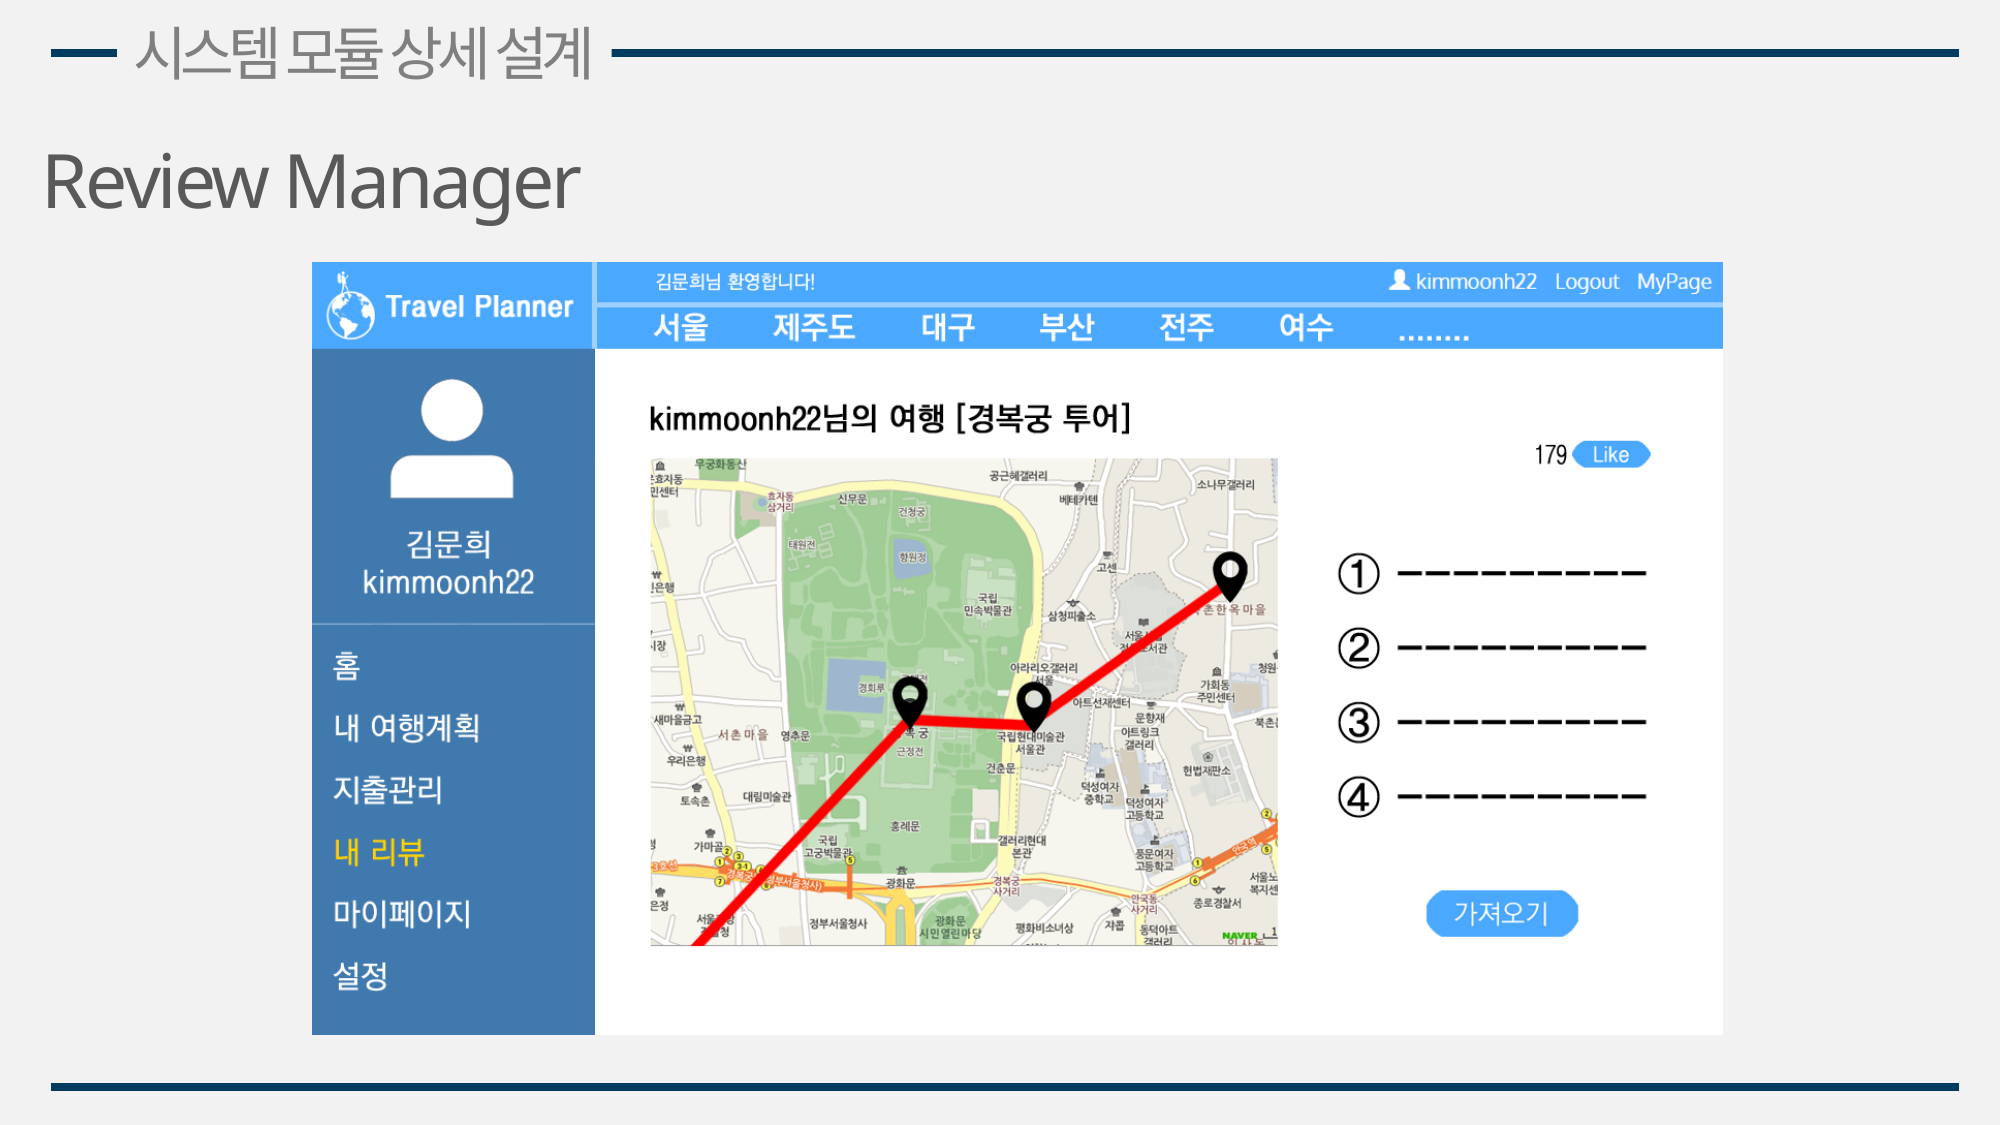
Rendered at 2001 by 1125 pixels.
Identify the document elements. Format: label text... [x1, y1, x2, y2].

text_box Review Manager [27, 125, 598, 231]
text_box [50, 10, 1960, 96]
picture [312, 262, 1724, 1035]
